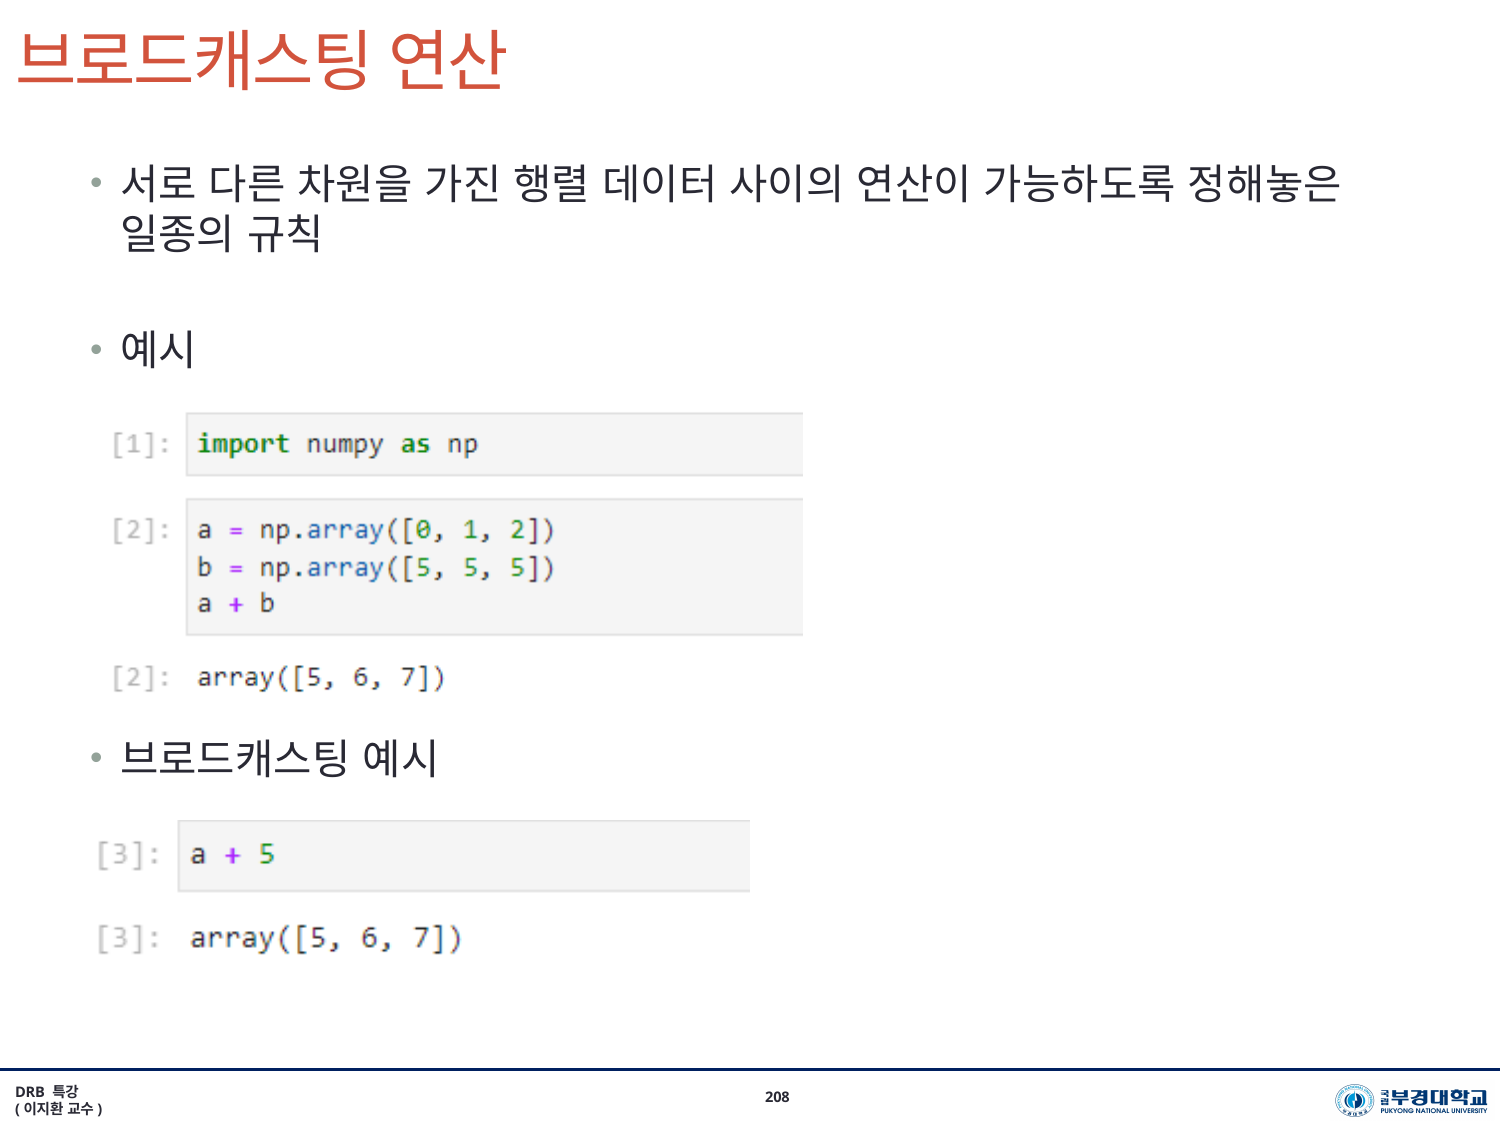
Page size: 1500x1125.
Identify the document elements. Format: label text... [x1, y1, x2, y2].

picture [56, 820, 751, 994]
slide_number DRB 특강 (이지환 교수) [0, 1082, 303, 1118]
picture [1330, 1079, 1495, 1121]
title 브로드캐스팅 연산 [0, 1, 1500, 116]
picture [74, 393, 803, 732]
list 서로 다른 차원을 가진 행렬 데이터 사이의 연산이 가능하도록 정해놓은 일종의 규칙 예시 브로드캐스팅 예시 [75, 149, 1425, 1033]
